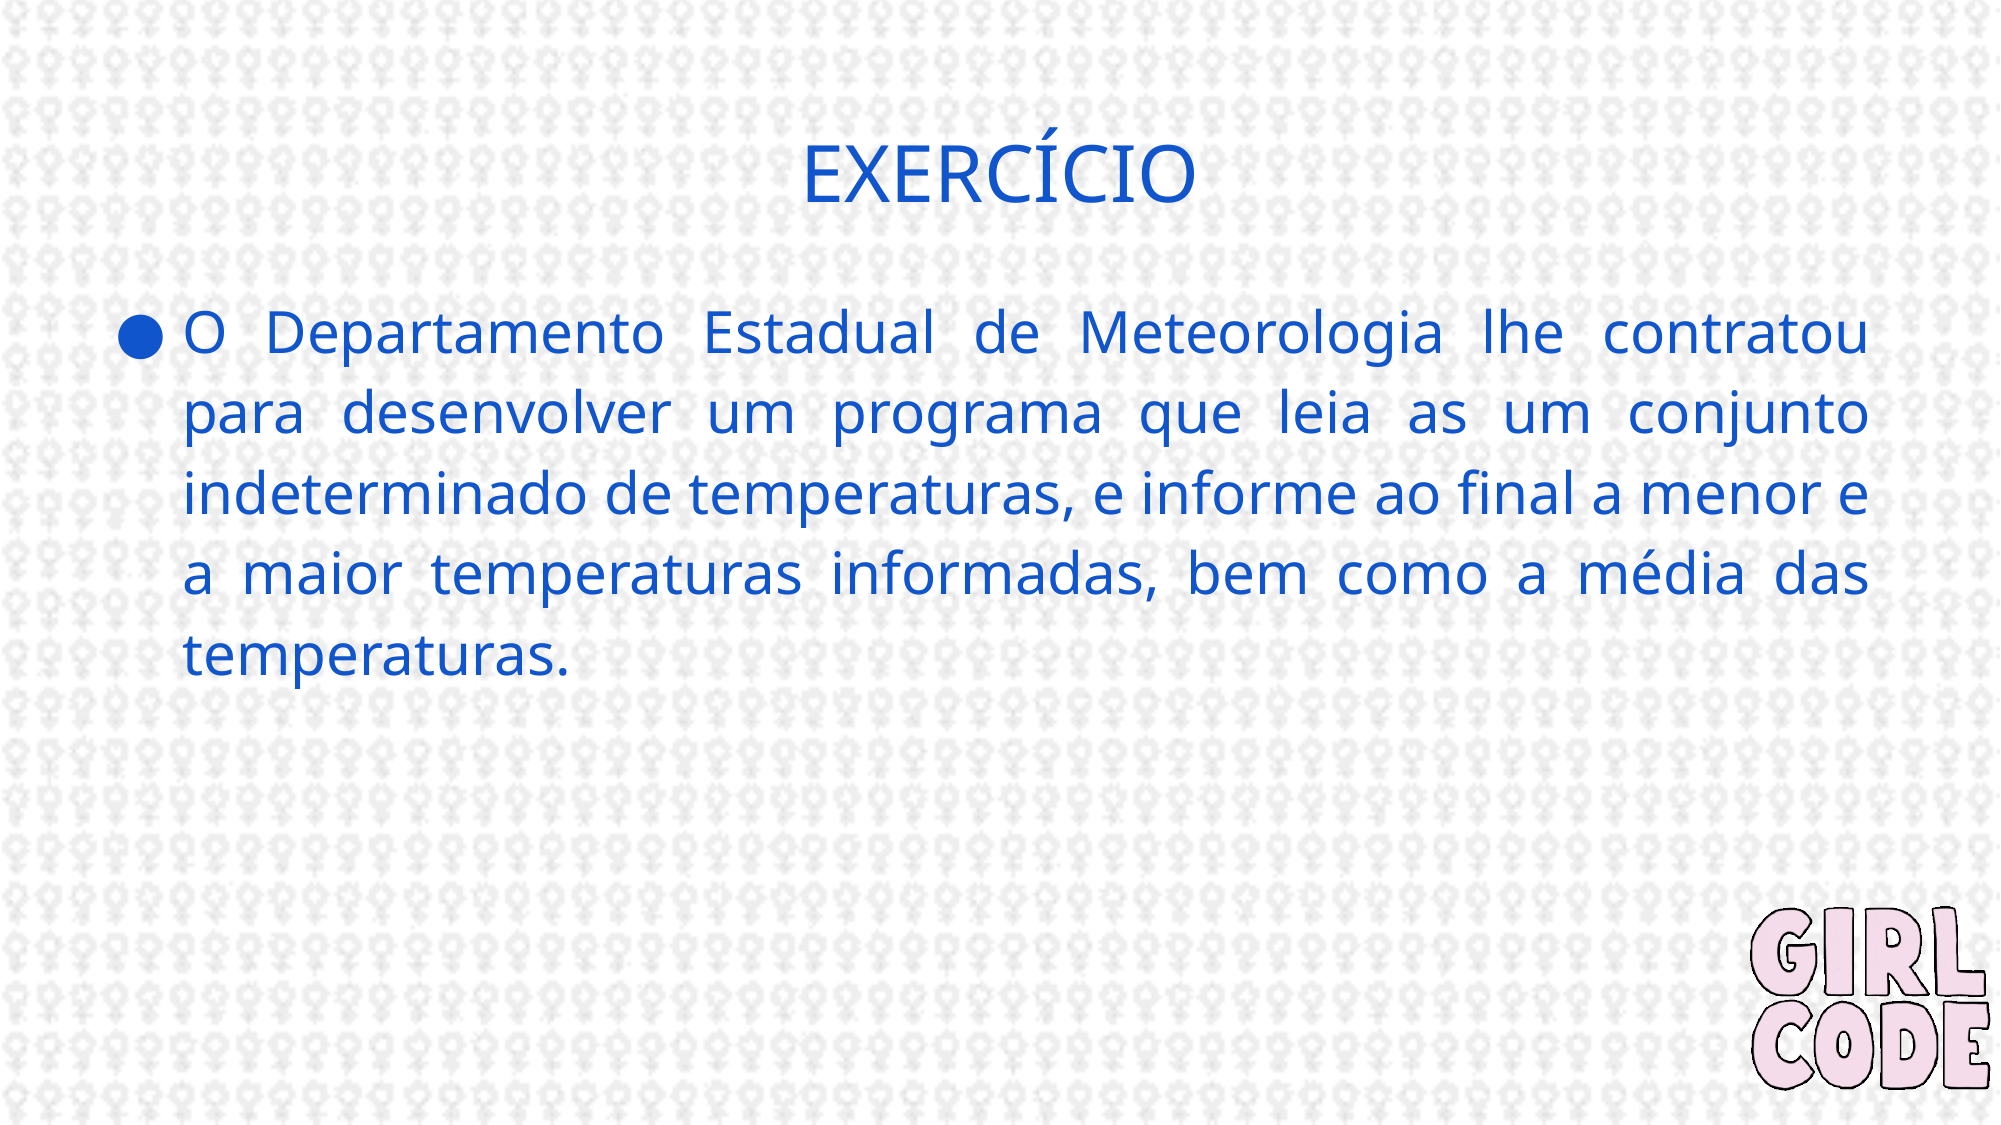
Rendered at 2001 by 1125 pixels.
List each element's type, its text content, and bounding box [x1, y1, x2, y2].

title EXERCÍCIO [0, 107, 2000, 228]
text_box O Departamento Estadual de Meteorologia lhe contratou para desenvolver um programa que leia as um conjunto indeterminado de temperaturas, e informe ao final a menor e a maior temperaturas informadas, bem como a média das temperaturas. [92, 277, 1886, 1060]
picture [0, 0, 2001, 1125]
